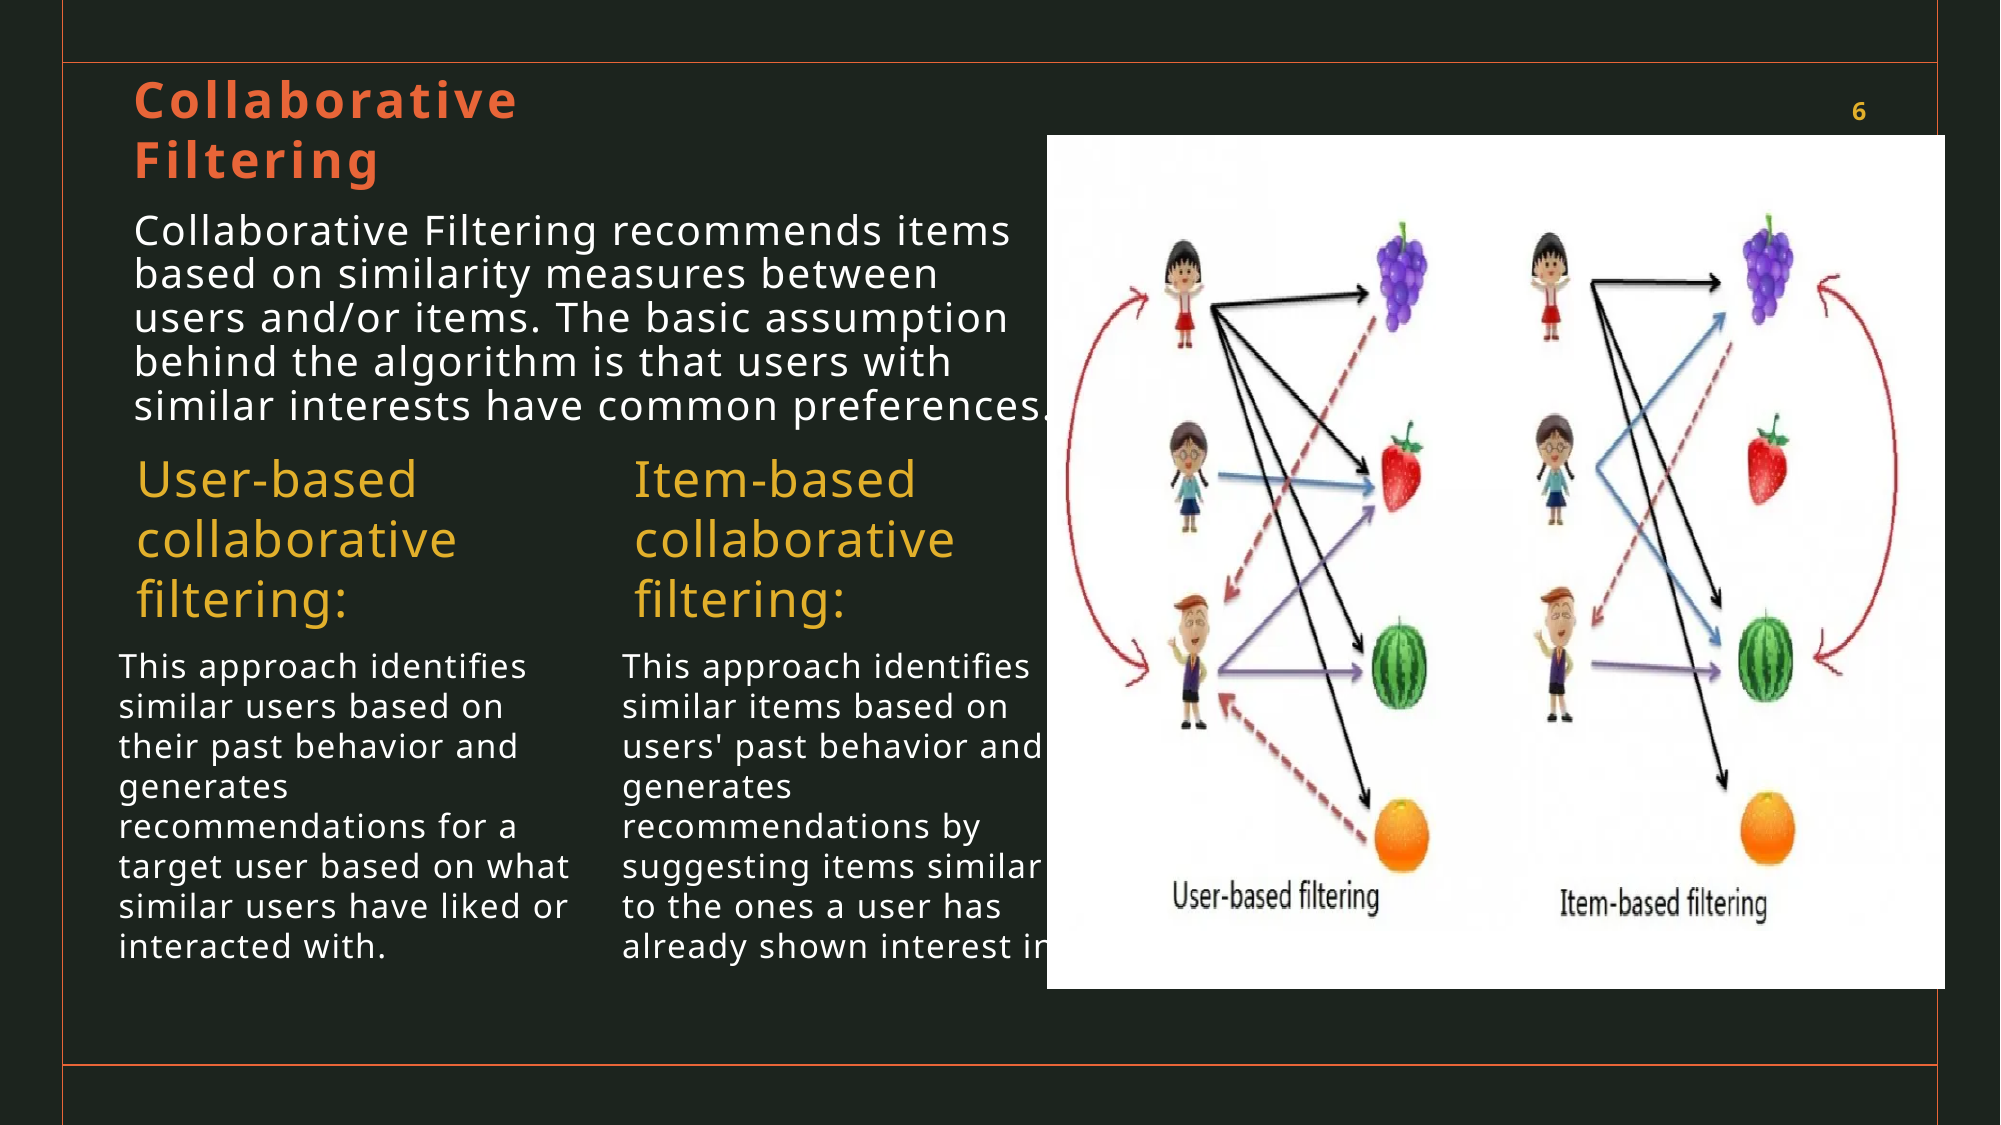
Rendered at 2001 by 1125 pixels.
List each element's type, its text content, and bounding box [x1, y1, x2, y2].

list Item-based collaborative filtering: [634, 439, 1046, 546]
list This approach identifies similar items based on users' past behavior and generates recommendations by suggesting items similar to the ones a user has already shown interest in. [622, 638, 1073, 990]
list User-based collaborative filtering: [136, 439, 575, 546]
title Collaborative Filtering recommends items based on similarity measures between users and/or items. The basic assumption behind the algorithm is that users with similar interests have common preferences. [118, 200, 1046, 440]
slide_number 6 [1237, 82, 1882, 134]
list This approach identifies similar users based on their past behavior and generates recommendations for a target user based on what similar users have liked or interacted with. [118, 638, 582, 990]
footer Collaborative Filtering [118, 82, 763, 175]
picture [1046, 134, 1947, 989]
